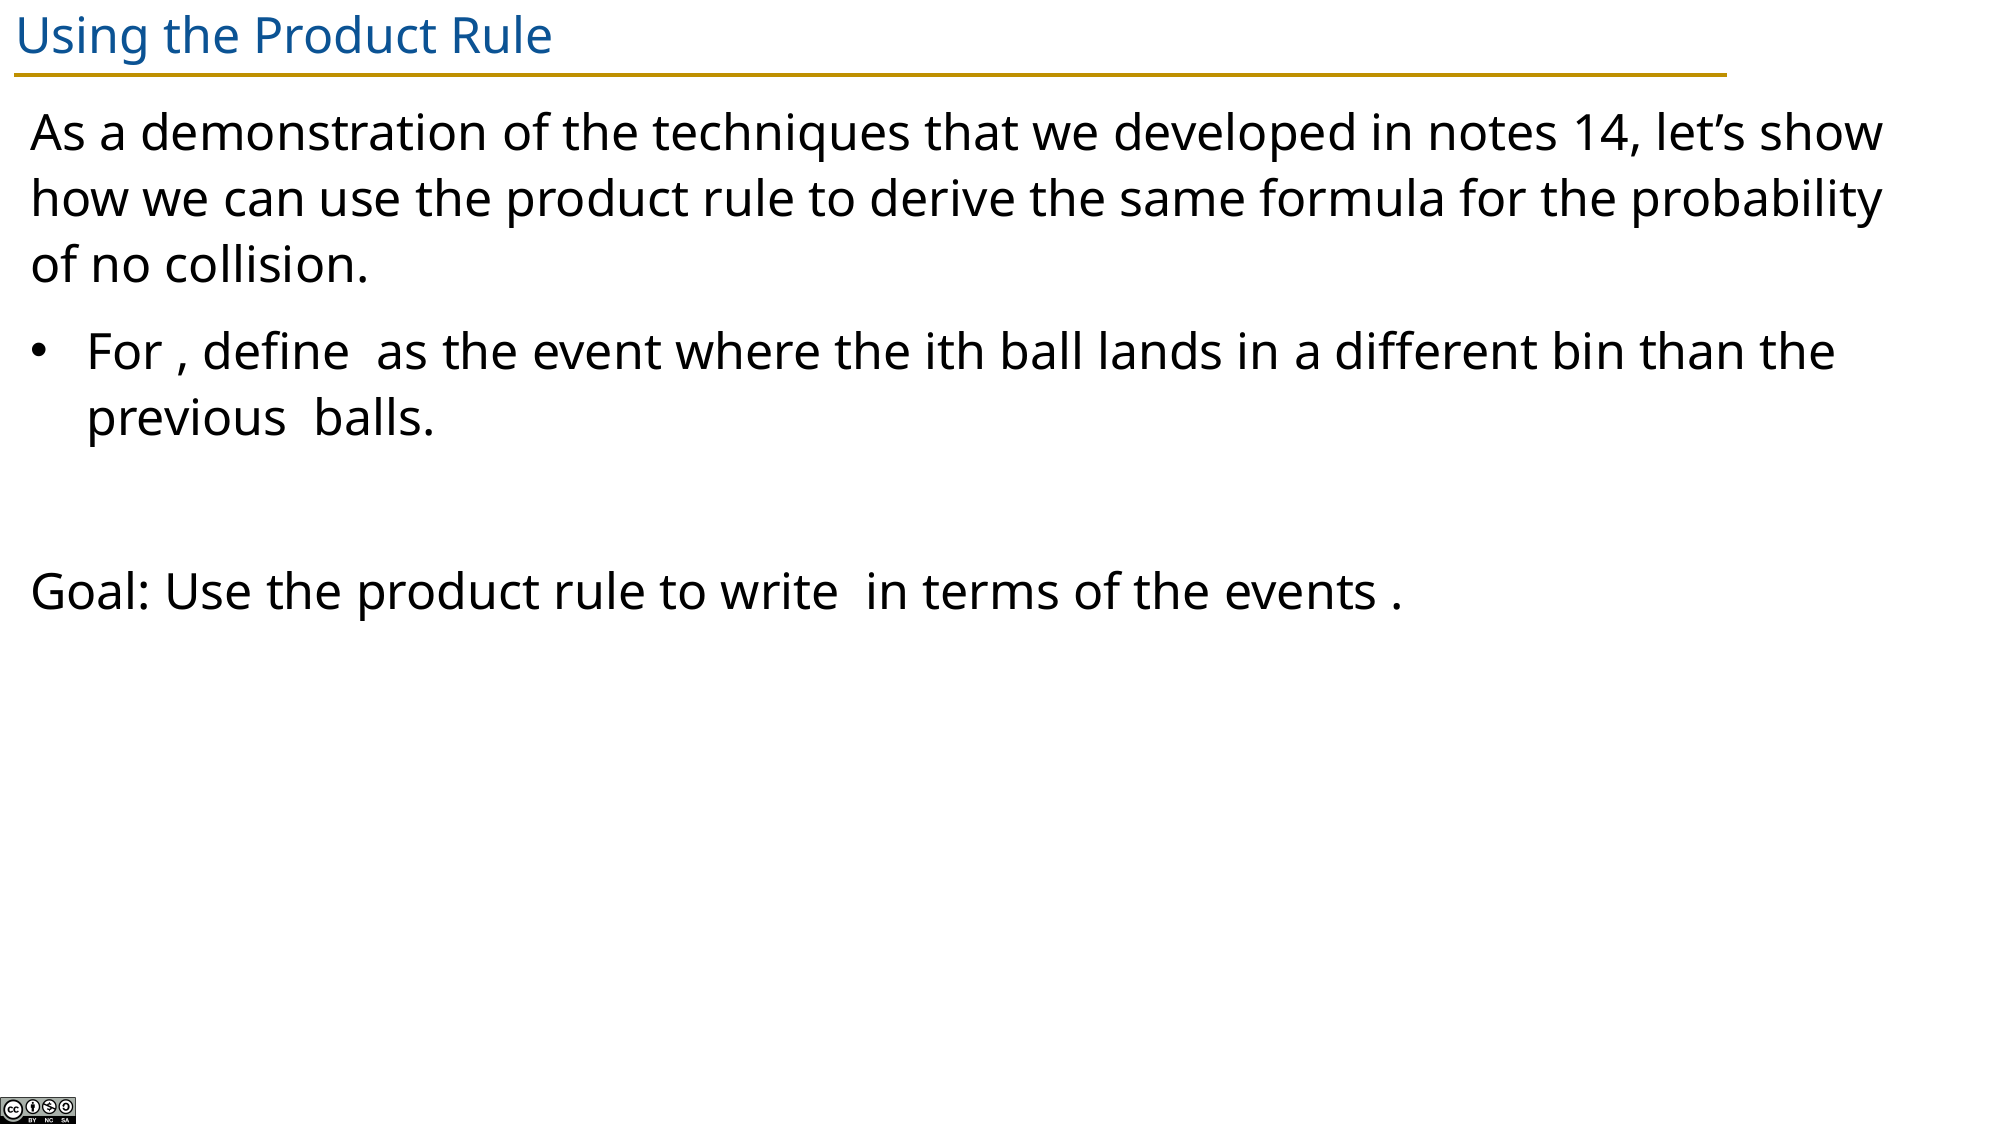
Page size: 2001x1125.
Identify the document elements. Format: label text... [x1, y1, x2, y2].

picture [0, 1097, 76, 1124]
title Using the Product Rule [0, 0, 1725, 75]
